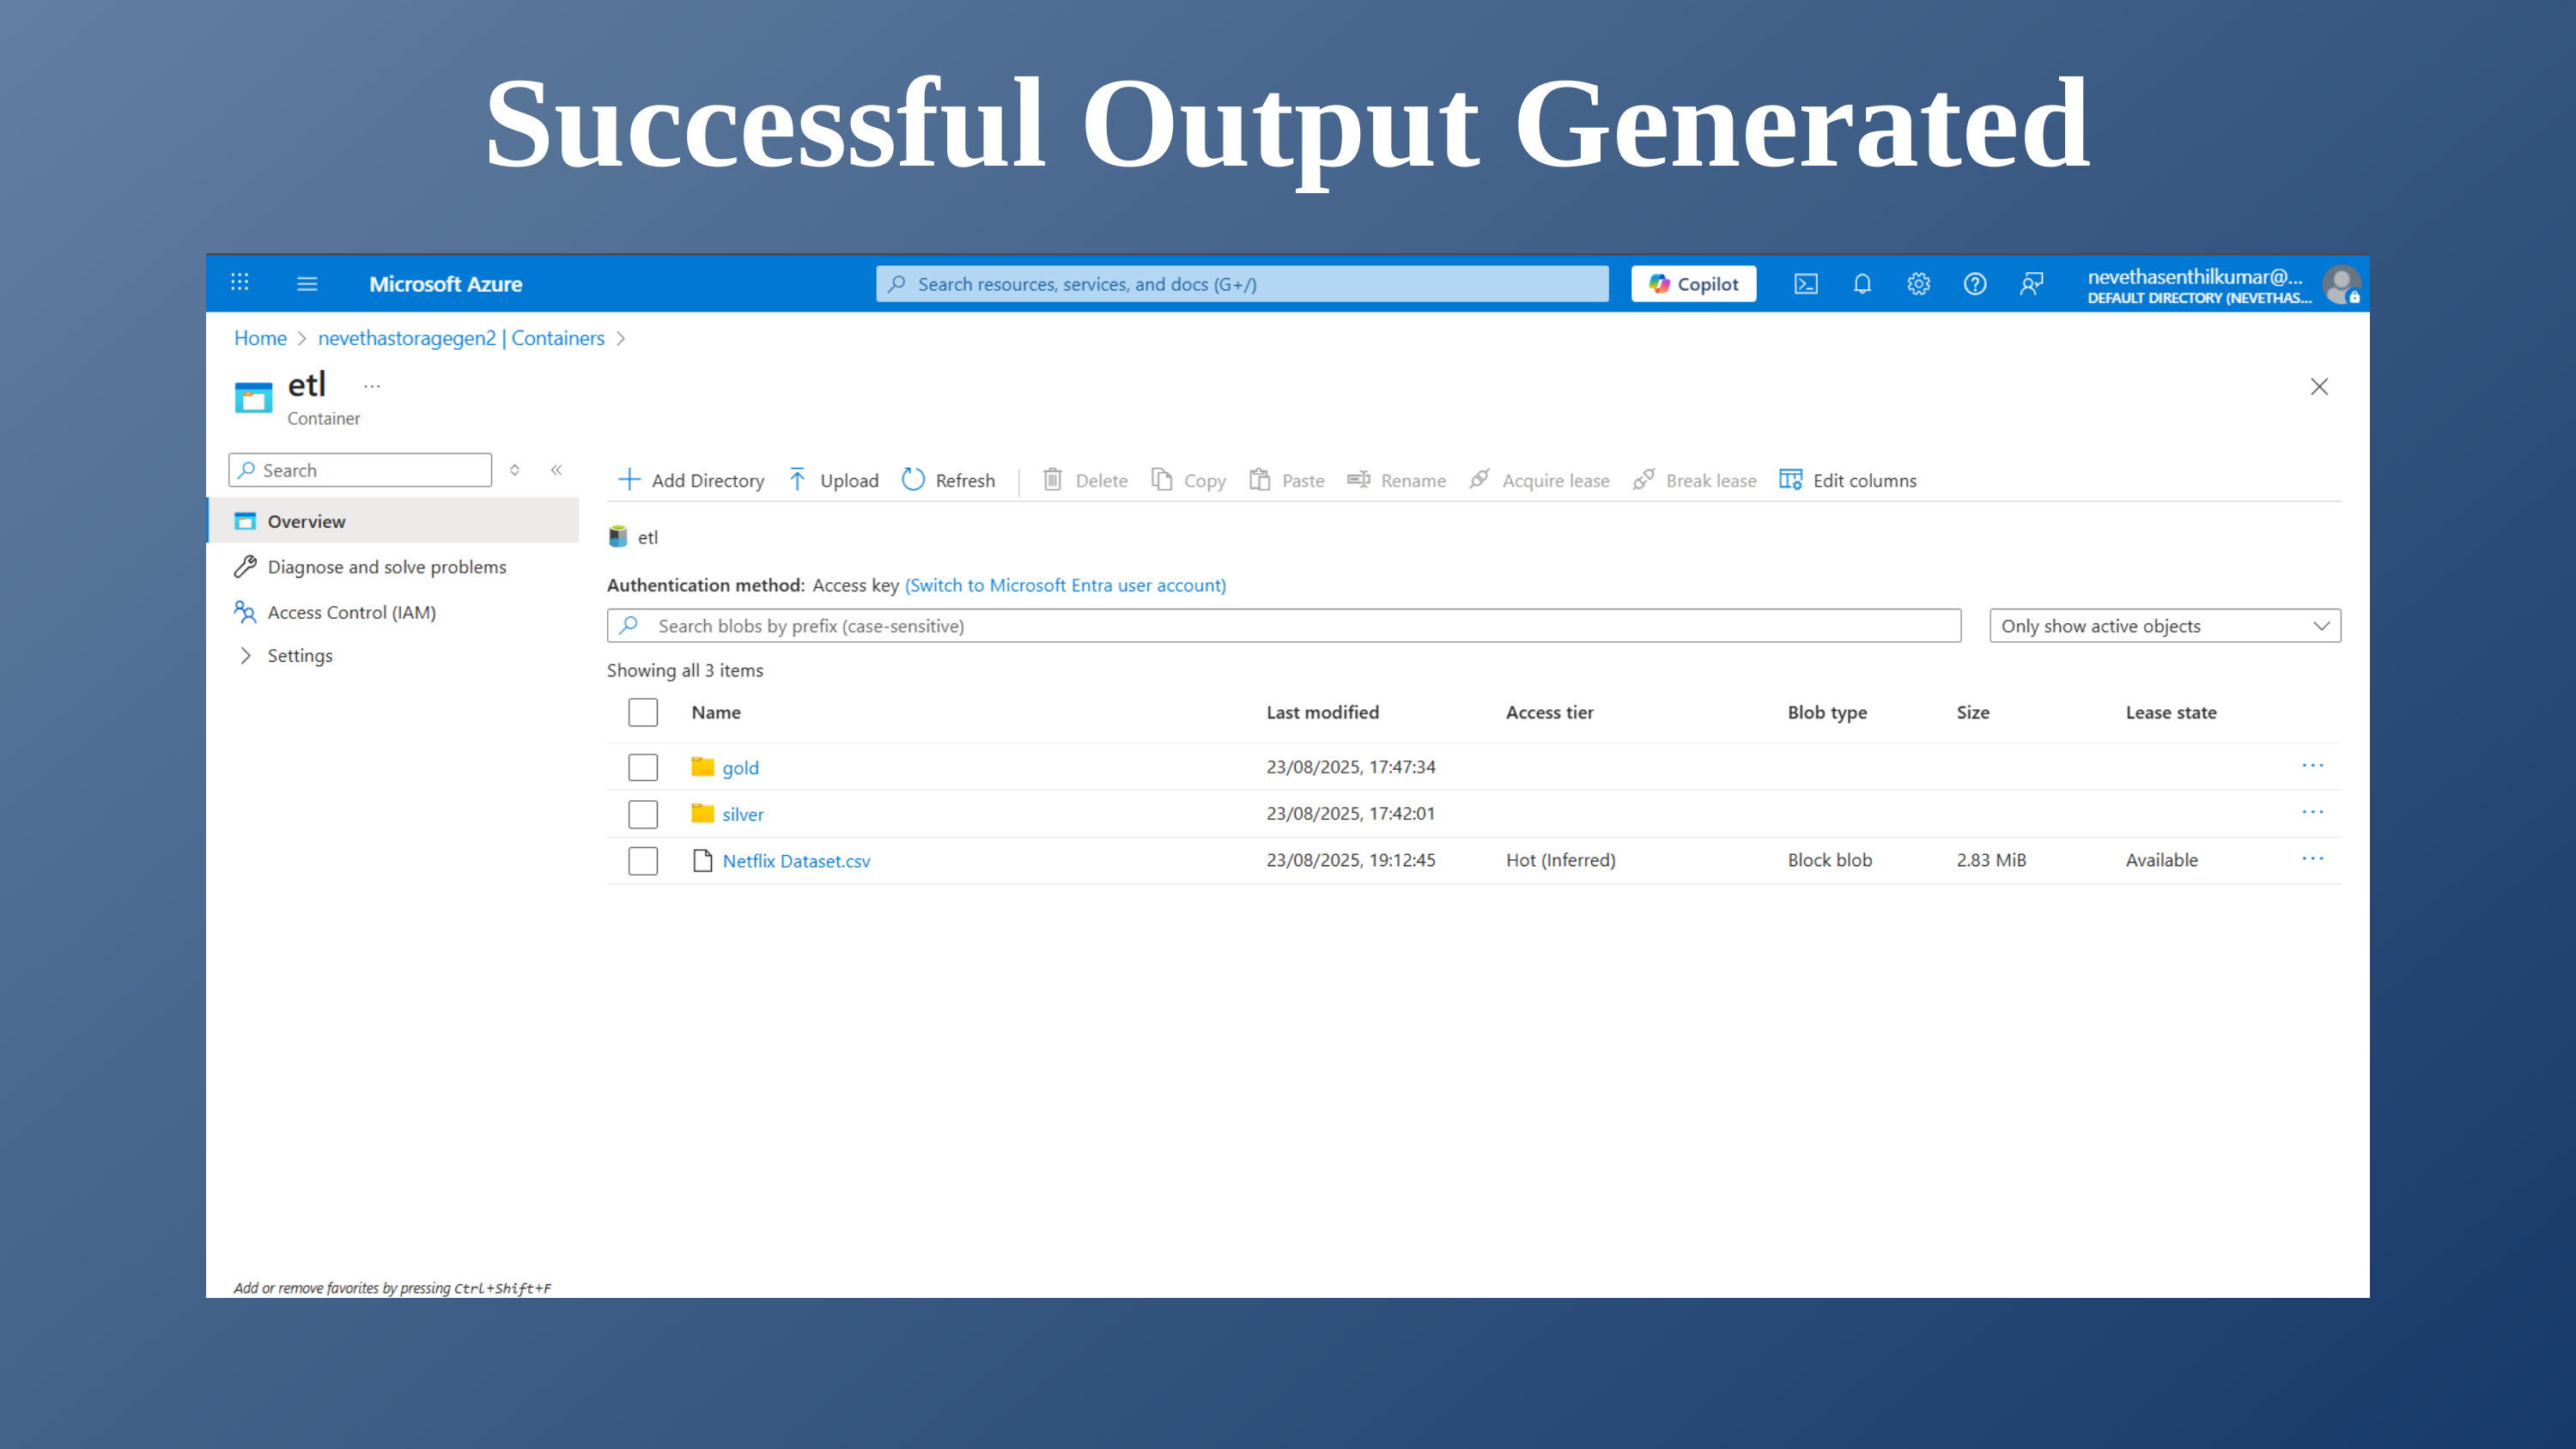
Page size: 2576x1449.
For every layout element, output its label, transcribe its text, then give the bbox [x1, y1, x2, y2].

text_box Successful Output Generated [220, 37, 2356, 192]
picture [206, 252, 2370, 1298]
text_box [0, 0, 2576, 1449]
